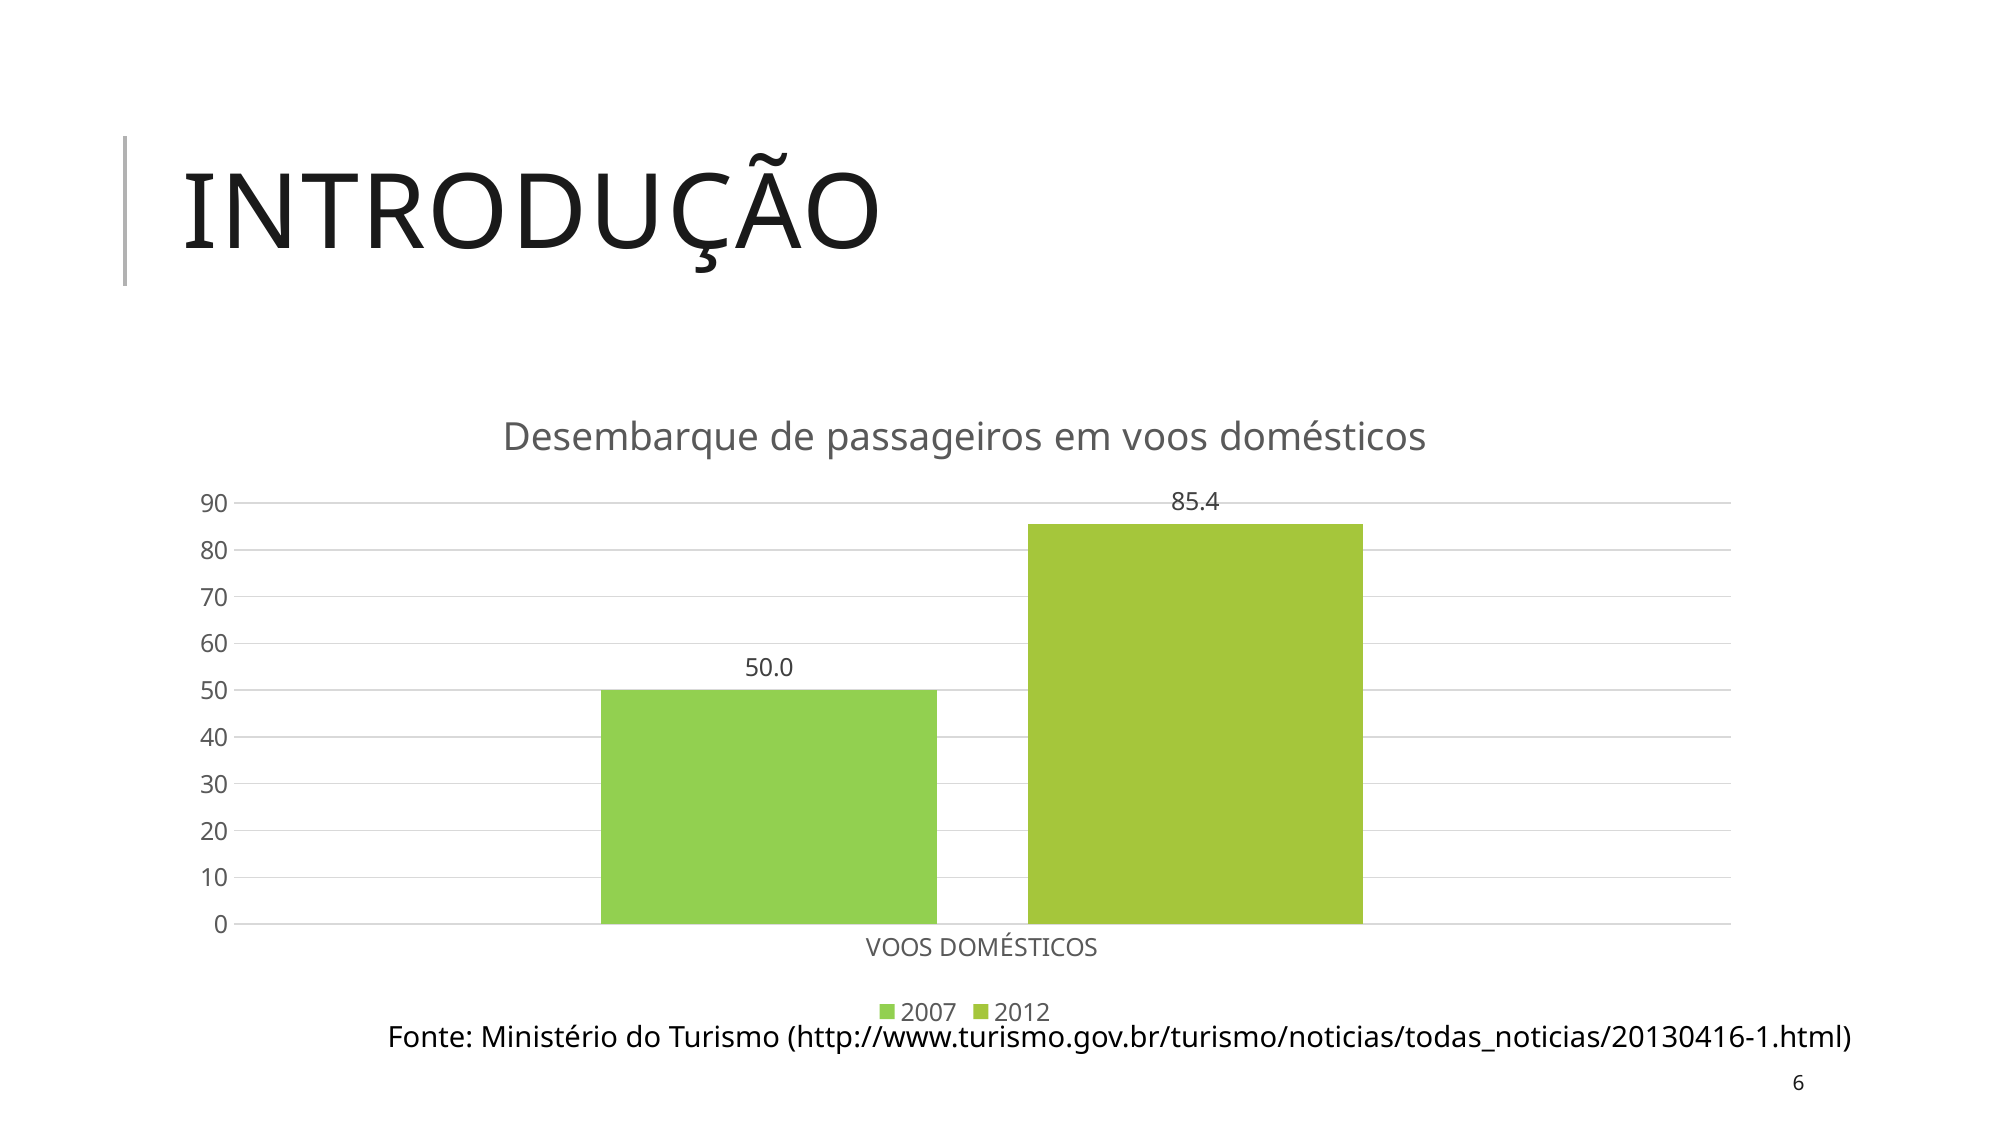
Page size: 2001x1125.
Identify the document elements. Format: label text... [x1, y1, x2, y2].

slide_number 6 [1777, 1061, 1938, 1107]
title introdução [168, 96, 1763, 342]
text_box Fonte: Ministério do Turismo (http://www.turismo.gov.br/turismo/noticias/todas_noticias/20130416-1.html) [372, 1010, 1868, 1061]
chart [167, 374, 1763, 1036]
